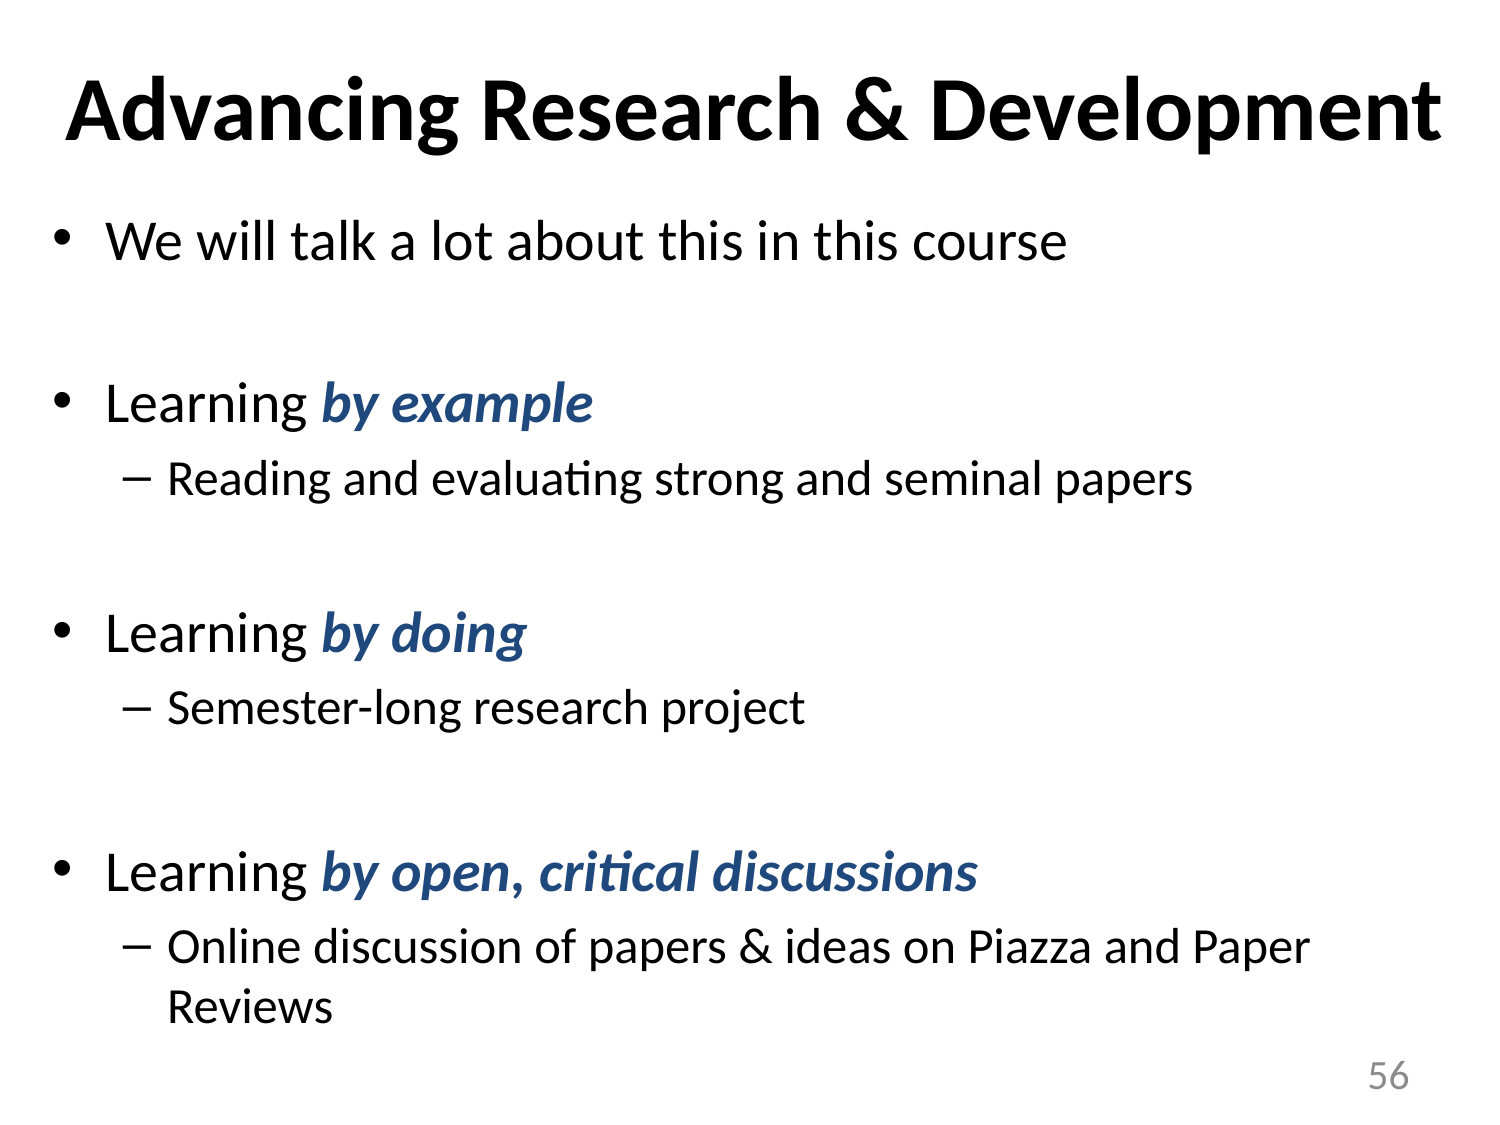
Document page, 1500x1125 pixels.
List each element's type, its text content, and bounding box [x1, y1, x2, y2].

slide_number 56 [1074, 1042, 1425, 1103]
list We will talk a lot about this in this course Learning by example Reading and evaluating strong and seminal papers Learning by doing Semester-long research project Learning by open, critical discussions Online discussion of papers & ideas on Piazza and Paper Reviews [37, 194, 1450, 1047]
title Advancing Research & Development [50, 23, 1463, 211]
